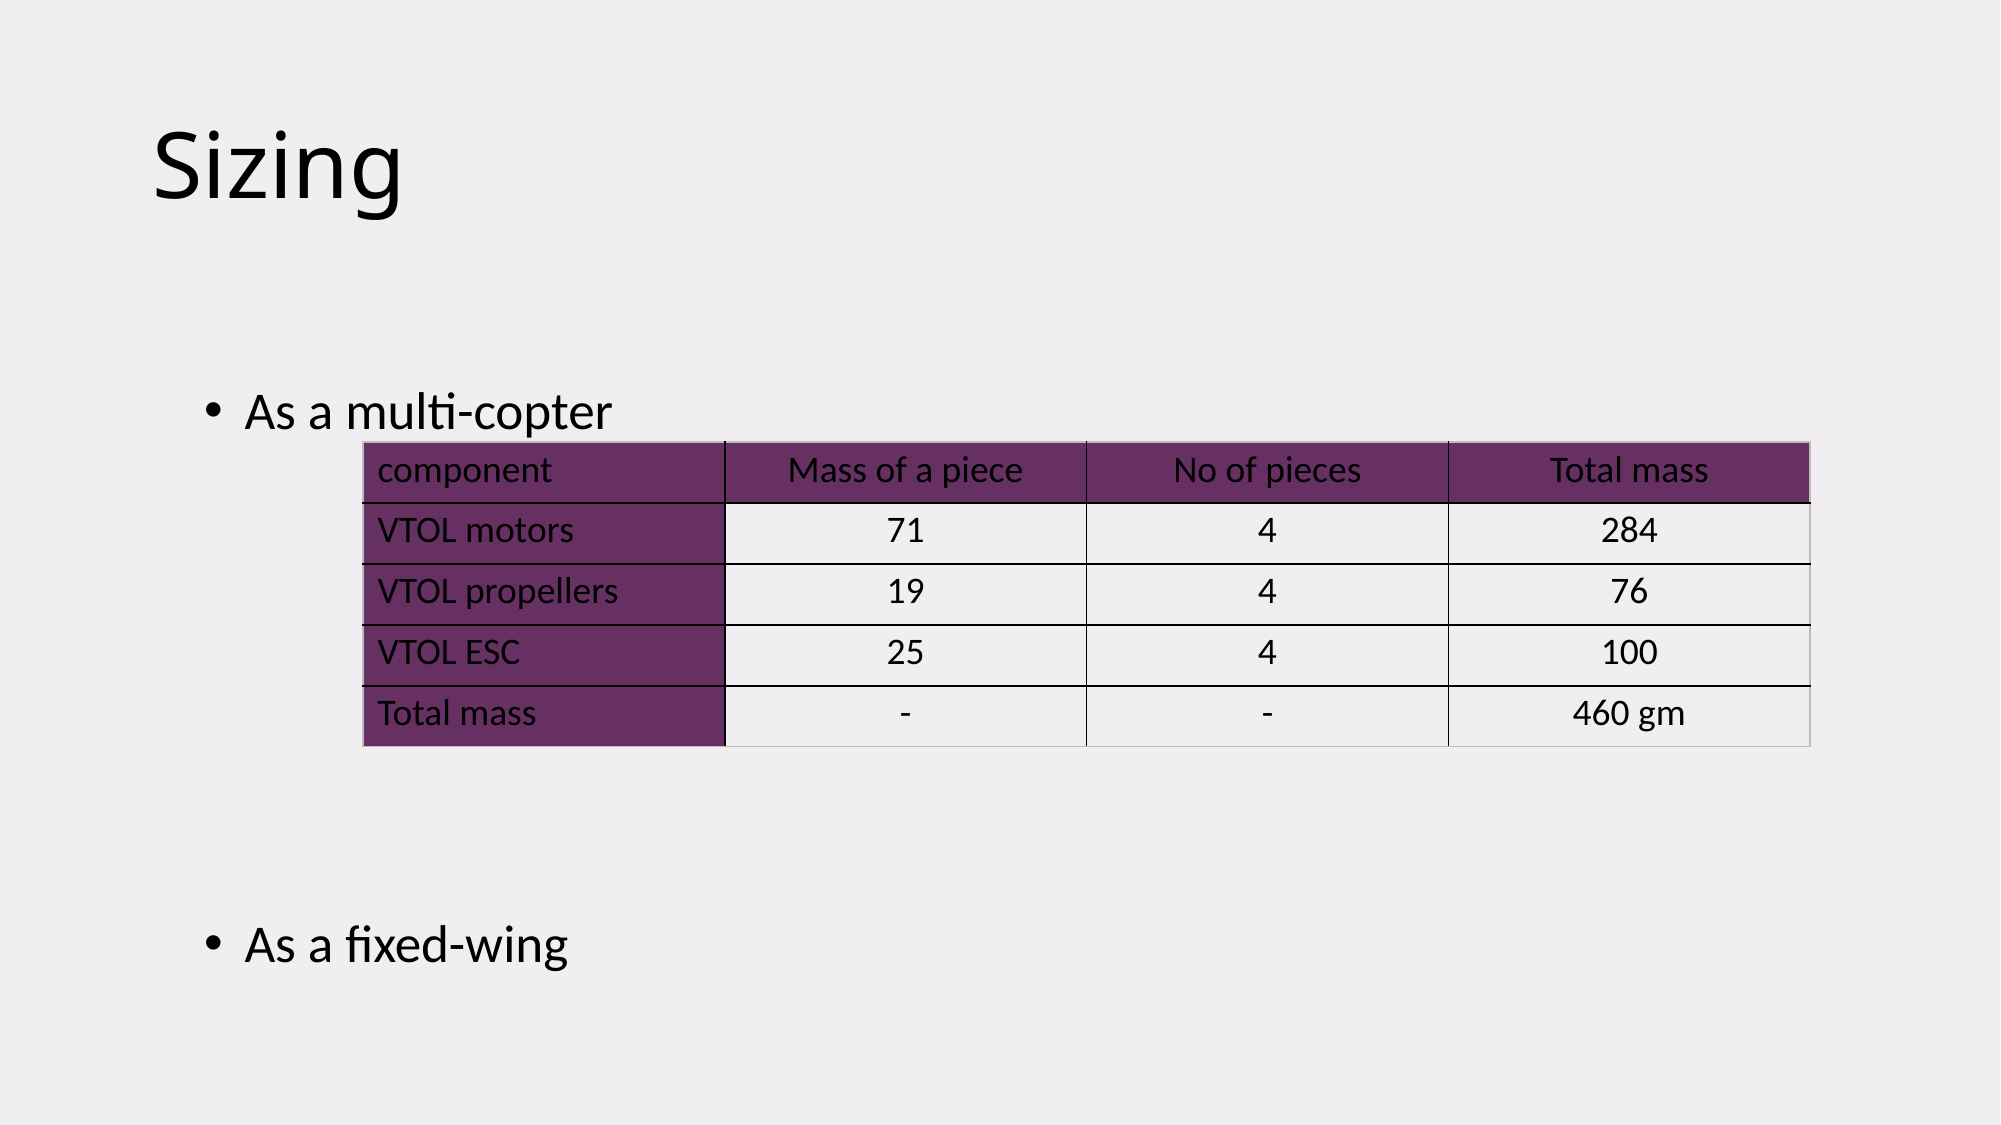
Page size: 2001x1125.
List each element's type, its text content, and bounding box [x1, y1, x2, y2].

table_cell 25 [726, 626, 1086, 685]
table_cell 4 [1087, 626, 1448, 685]
table_cell VTOL ESC [364, 626, 724, 685]
table_cell 76 [1449, 565, 1809, 624]
table_cell VTOL motors [364, 504, 724, 563]
table_cell 71 [726, 504, 1086, 563]
table_cell 100 [1449, 626, 1809, 685]
table_cell 460 gm [1449, 687, 1809, 746]
title Sizing [137, 59, 1863, 278]
table_header Mass of a piece [726, 443, 1086, 502]
table_cell Total mass [364, 687, 724, 746]
table_header Total mass [1449, 443, 1809, 502]
table_cell 19 [726, 565, 1086, 624]
table_cell VTOL propellers [364, 565, 724, 624]
table_header No of pieces [1087, 443, 1448, 502]
table_cell 284 [1449, 504, 1809, 563]
table_cell 4 [1087, 504, 1448, 563]
table_header component [364, 443, 724, 502]
table_cell - [1087, 687, 1448, 746]
table_cell - [726, 687, 1086, 746]
table_cell 4 [1087, 565, 1448, 624]
